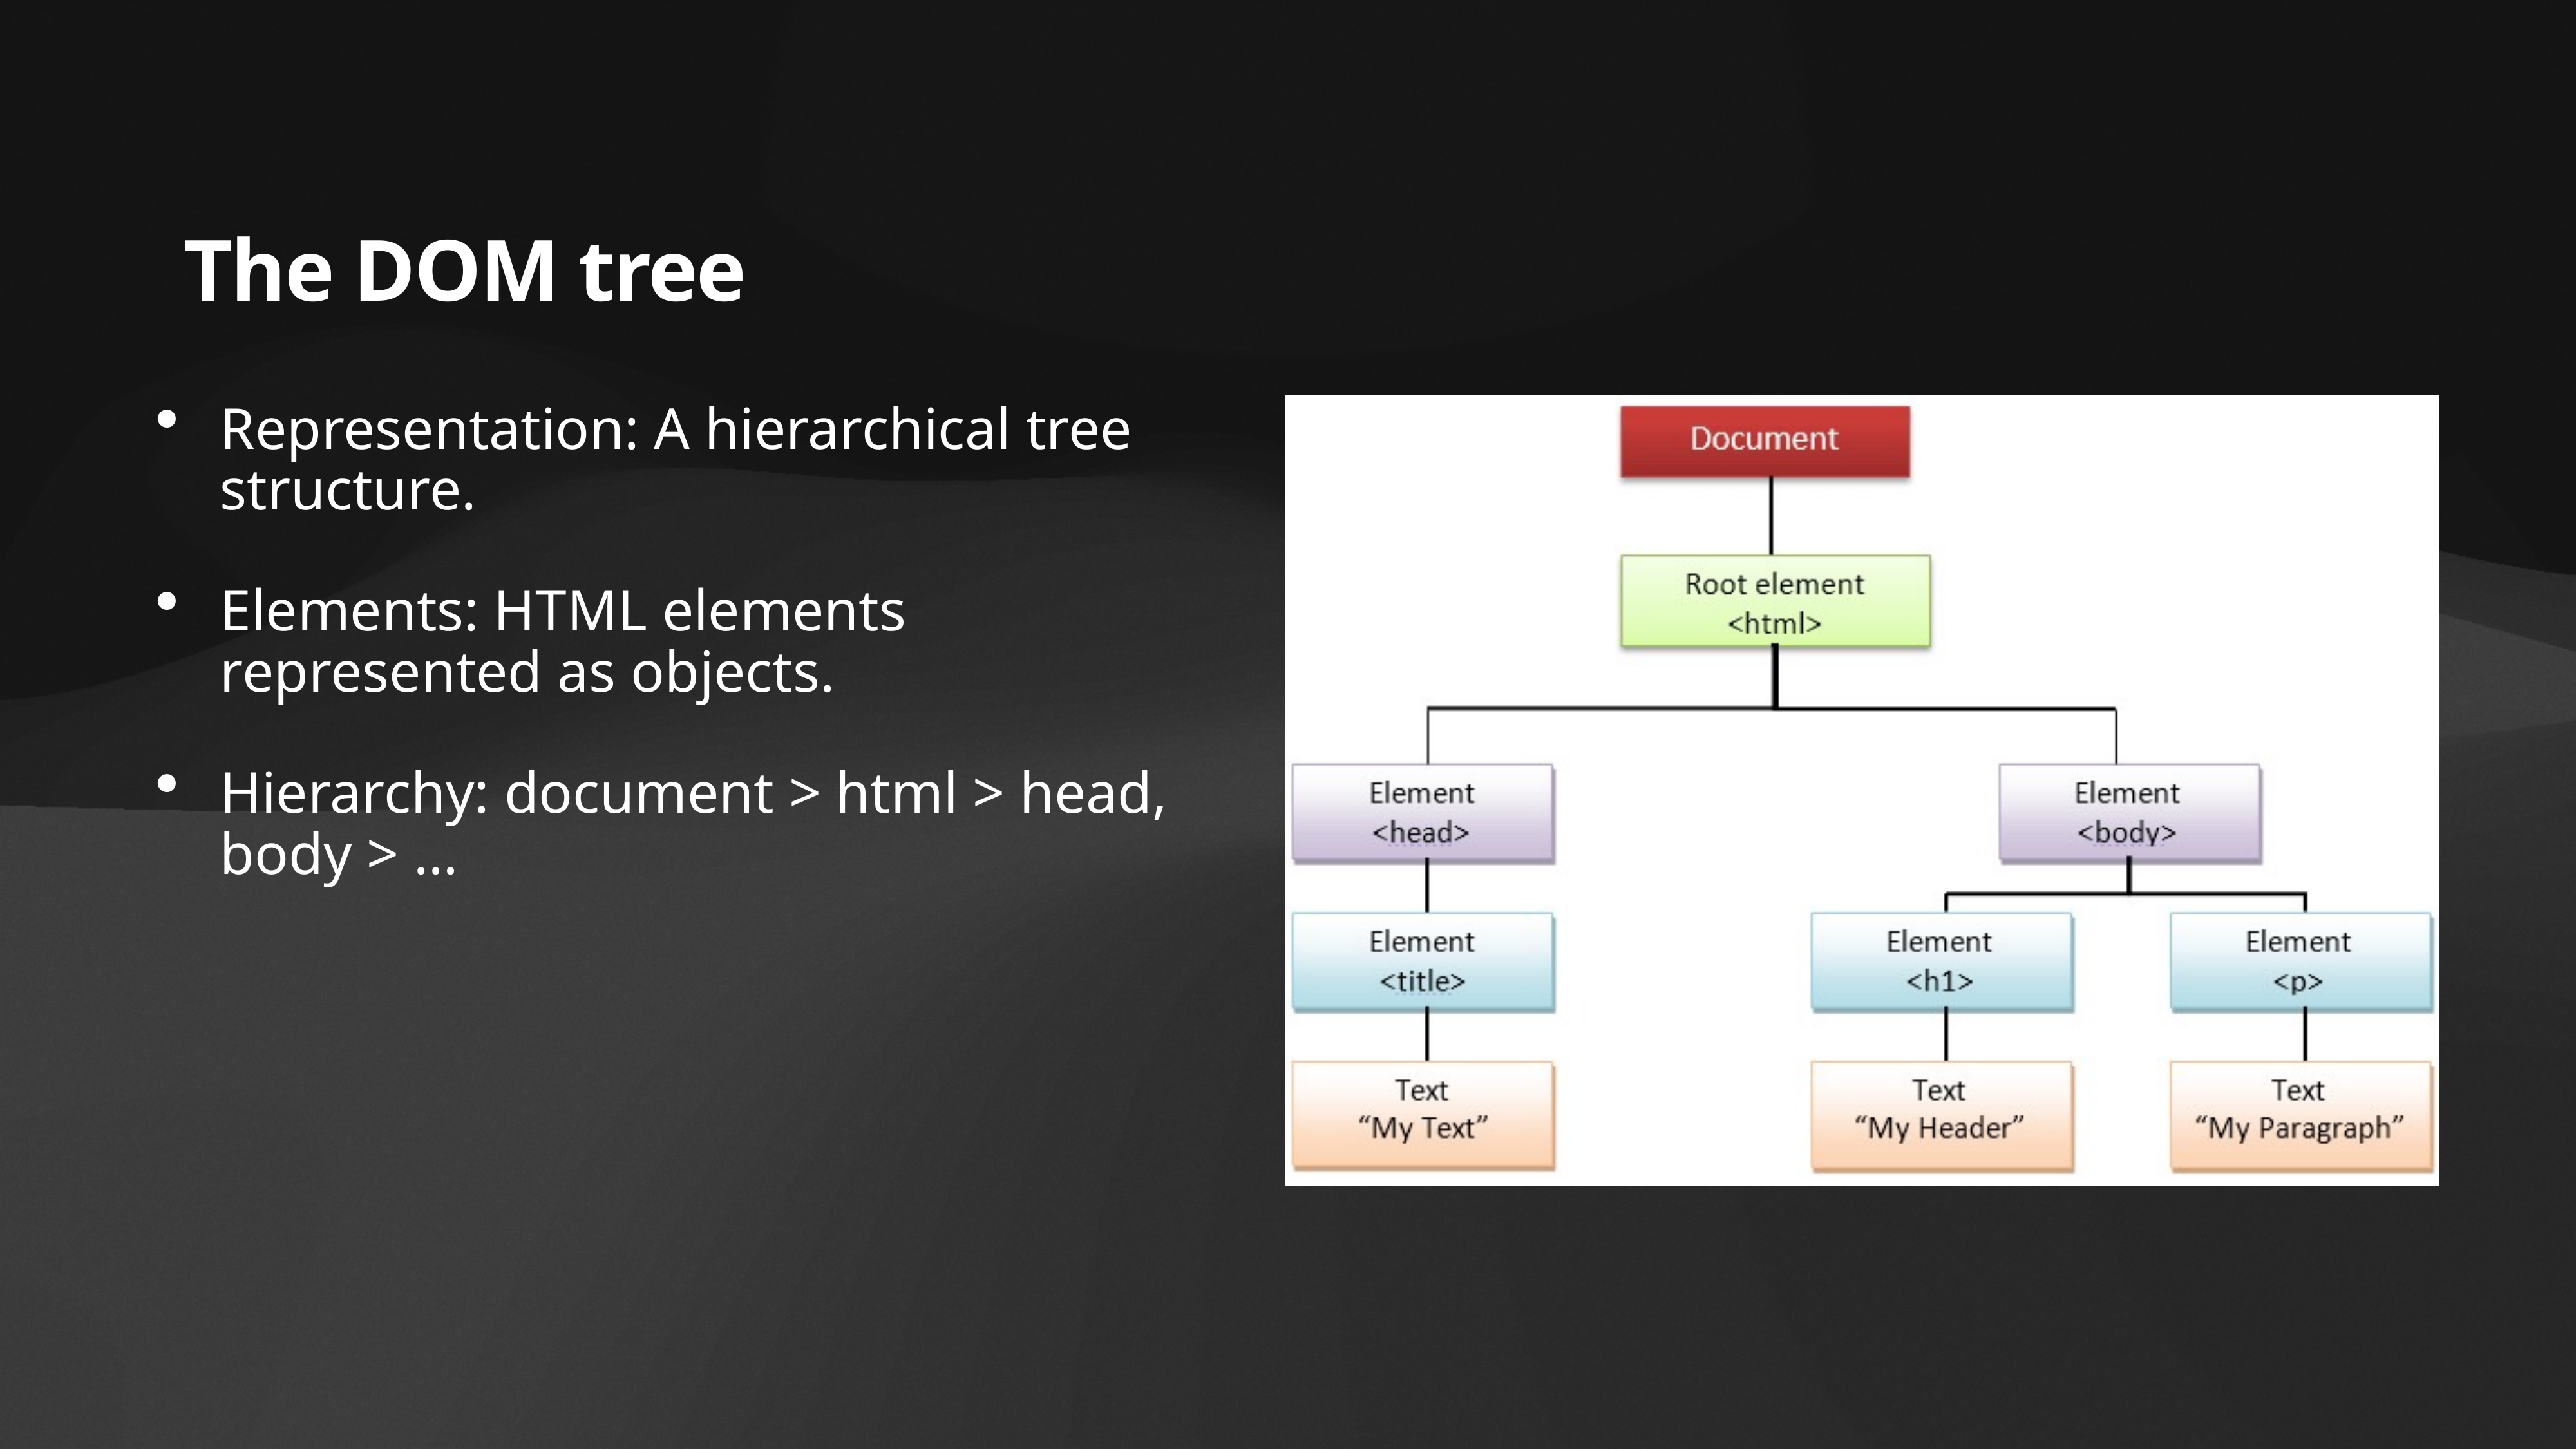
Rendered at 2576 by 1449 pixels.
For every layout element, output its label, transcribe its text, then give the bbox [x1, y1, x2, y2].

title The DOM tree [178, 231, 1212, 345]
picture [0, 0, 2576, 1449]
list Representation: A hierarchical tree structure. Elements: HTML elements represented as objects. Hierarchy: document > html > head, body > … [149, 394, 1184, 1267]
